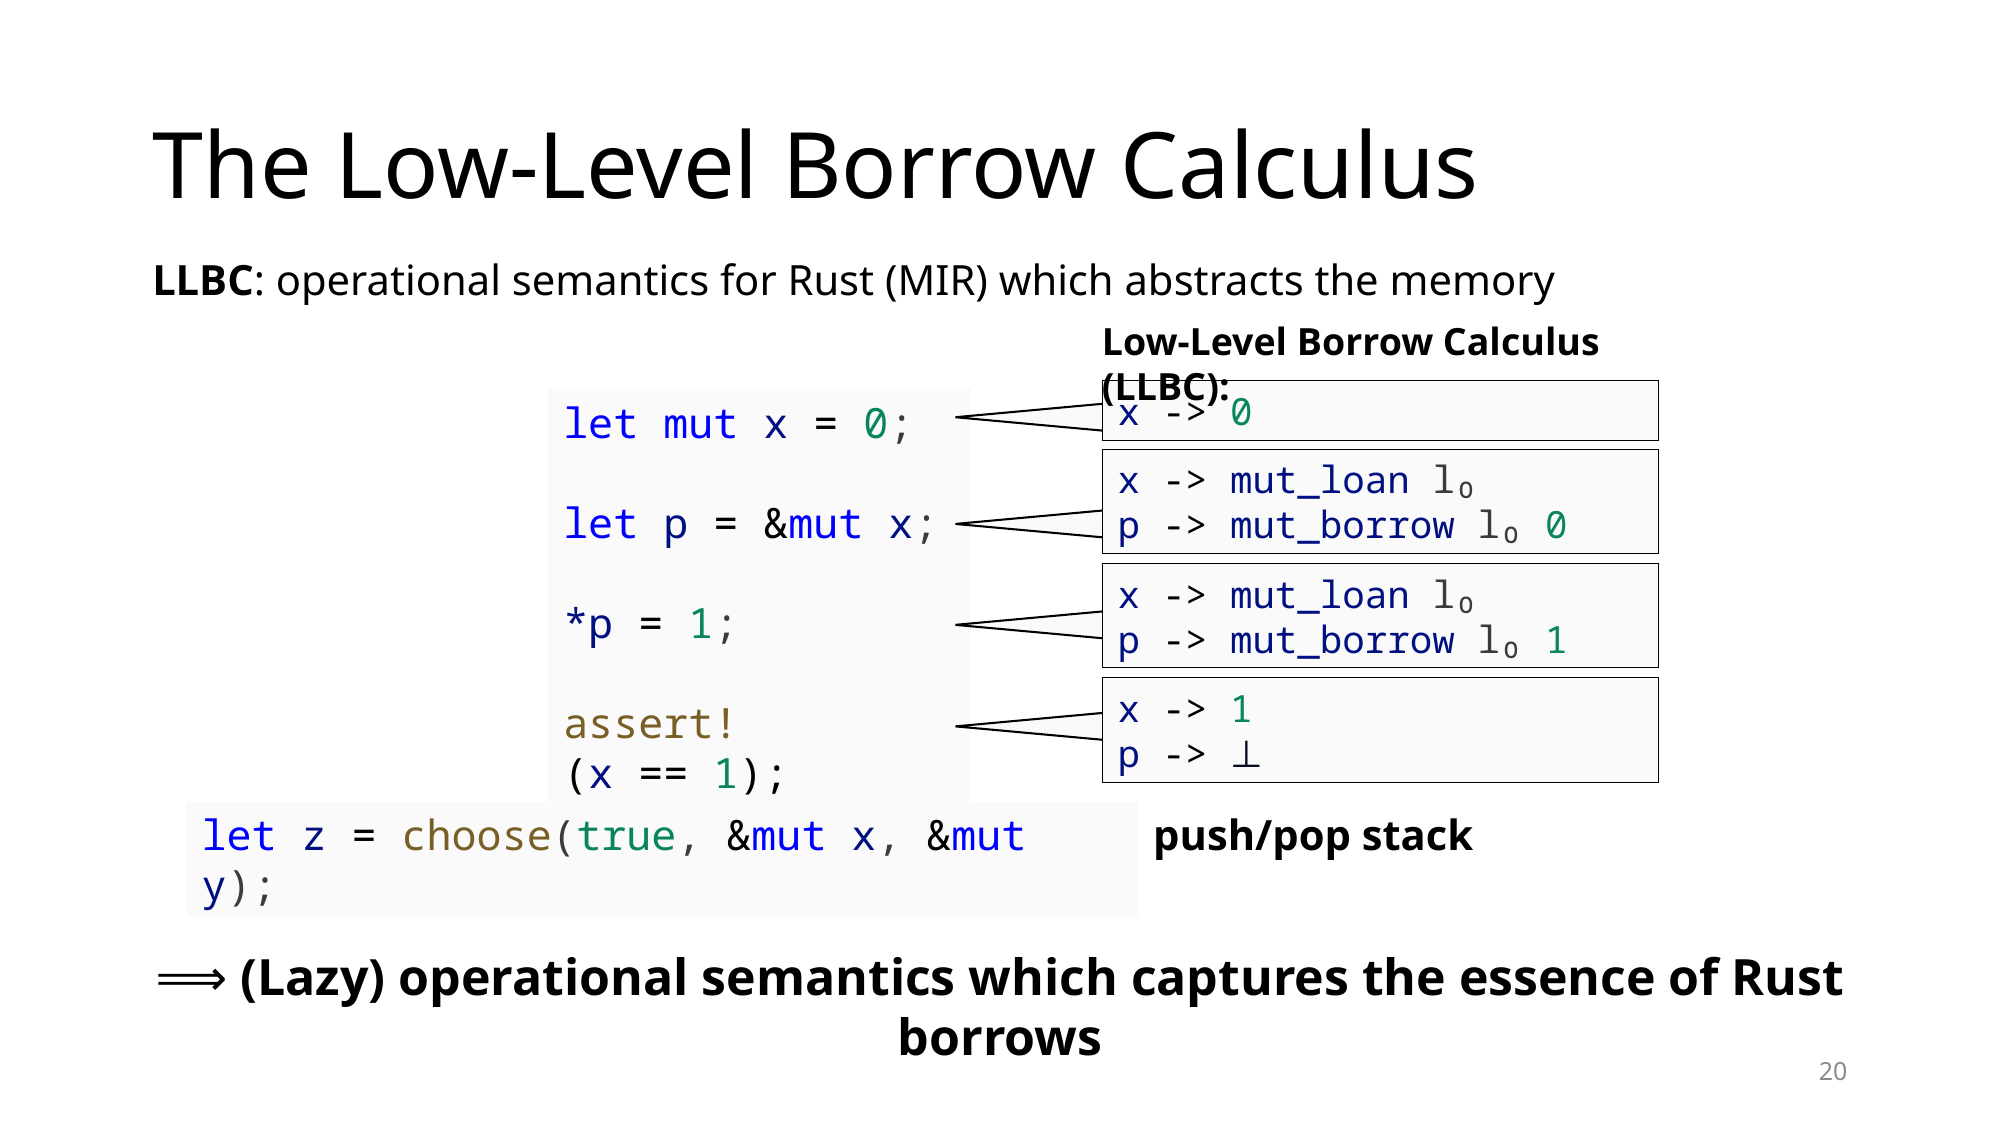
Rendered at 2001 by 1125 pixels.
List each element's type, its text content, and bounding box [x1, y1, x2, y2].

text_box let mut x = 0; let p = &mut x; *p = 1; assert!(x == 1); [548, 389, 971, 801]
title The Low-Level Borrow Calculus [137, 59, 1930, 278]
slide_number 19 [1412, 1042, 1863, 1103]
text_box Low-Level Borrow Calculus (LLBC): [1087, 312, 1740, 416]
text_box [955, 380, 1659, 442]
text_box LLBC: operational semantics for Rust (MIR) which abstracts the memory [137, 246, 1754, 312]
text_box ⟹ (Lazy) operational semantics which captures the essence of Rust borrows [85, 937, 1915, 1073]
text_box let z = choose(true, &mut x, &mut y); [186, 801, 1139, 917]
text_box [955, 449, 1659, 556]
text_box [955, 677, 1659, 784]
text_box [955, 563, 1659, 670]
text_box push/pop stack [1138, 801, 1695, 867]
